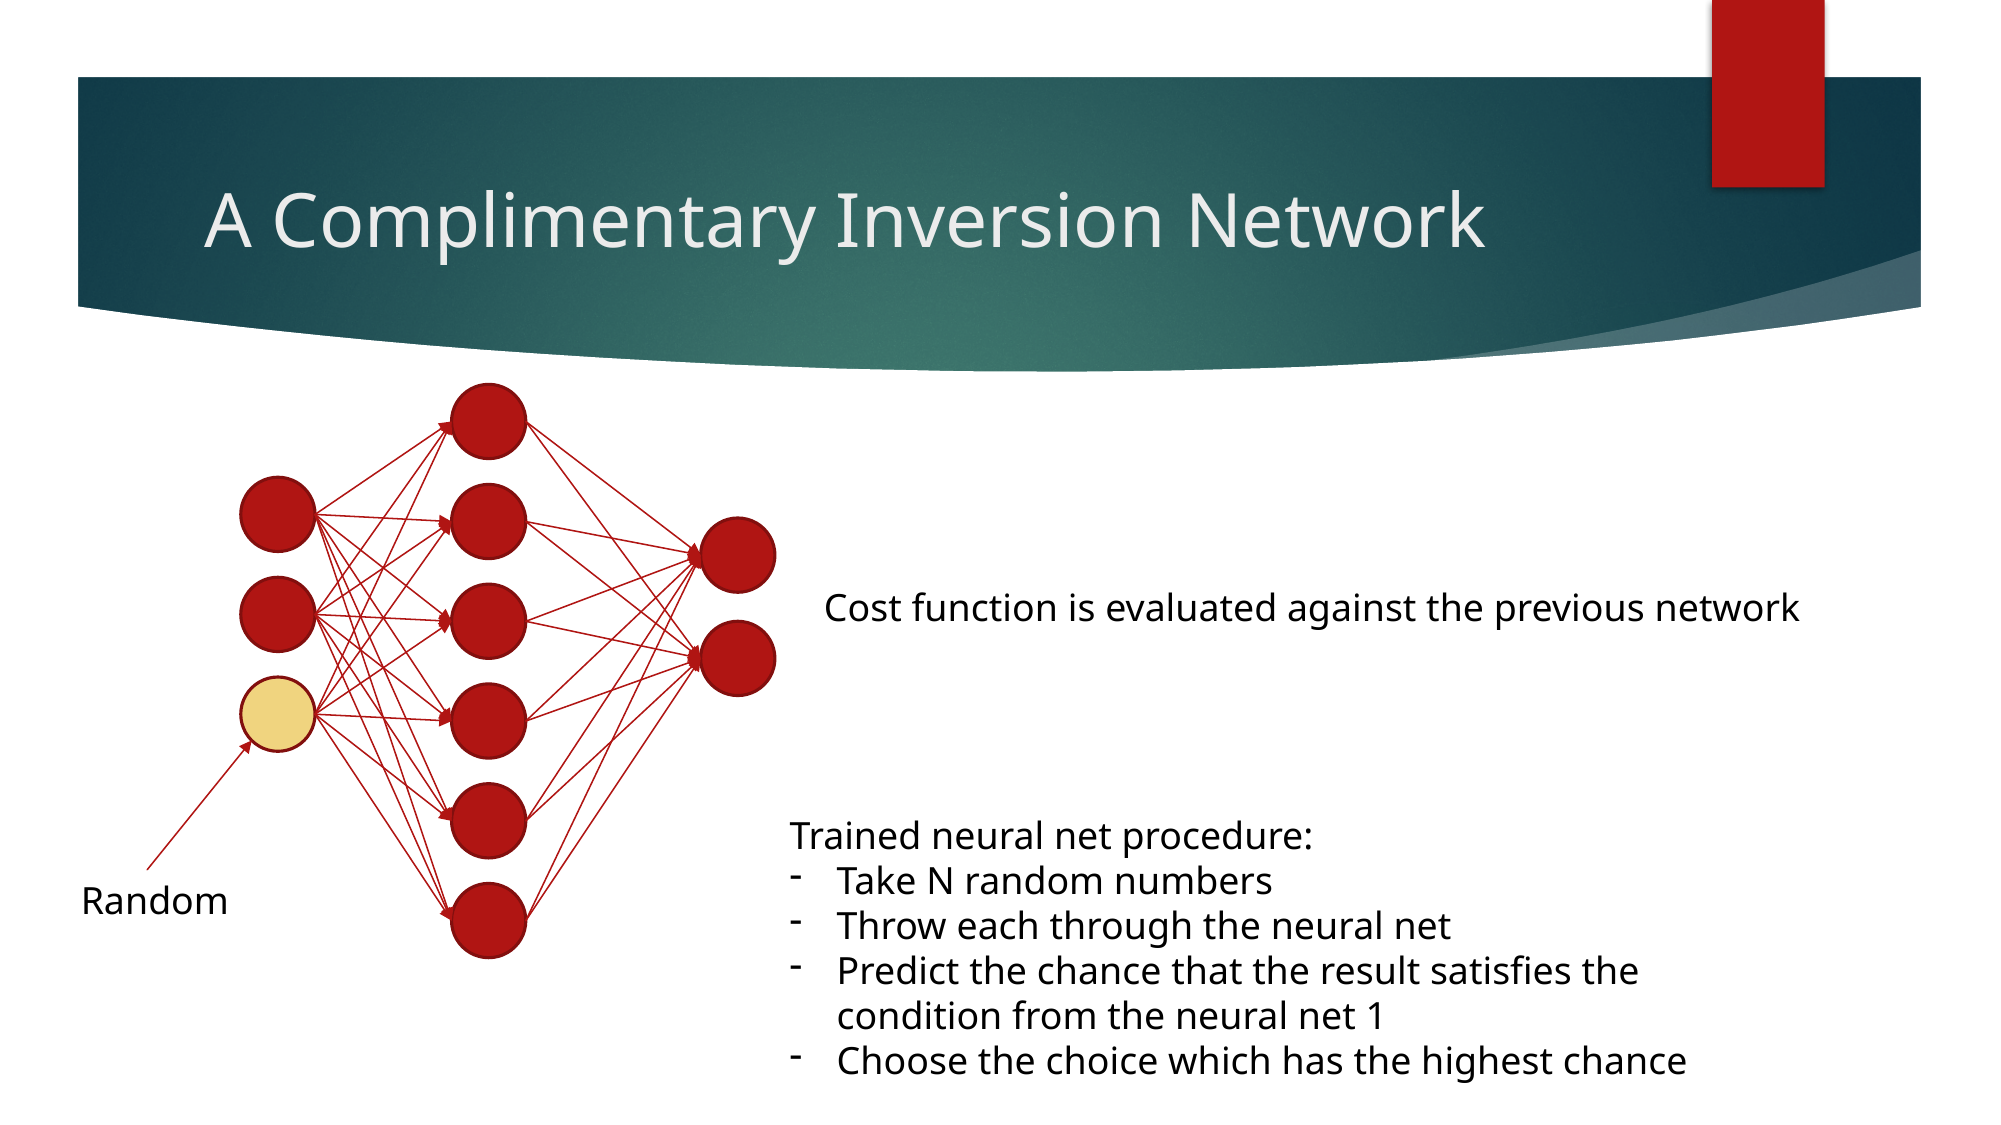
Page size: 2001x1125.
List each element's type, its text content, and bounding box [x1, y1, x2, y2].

text_box Cost function is evaluated against the previous network [809, 577, 1817, 637]
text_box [146, 740, 252, 870]
text_box [459, 482, 518, 561]
title A Complimentary Inversion Network [189, 159, 1638, 276]
text_box [451, 881, 526, 960]
text_box [459, 582, 518, 660]
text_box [525, 421, 701, 521]
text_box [525, 621, 701, 656]
text_box Random [66, 869, 313, 930]
text_box Trained neural net procedure: Take N random numbers Throw each through the neural net Predict the chance that the result satisfies the condition from the neural net 1 Choose the choice which has the highest chance [774, 805, 1787, 1090]
text_box [450, 382, 528, 461]
text_box [239, 575, 308, 654]
text_box [459, 682, 518, 760]
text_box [314, 713, 452, 921]
text_box [239, 475, 308, 554]
text_box [707, 619, 777, 698]
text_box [314, 621, 452, 712]
text_box [239, 675, 308, 753]
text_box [525, 521, 701, 621]
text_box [314, 421, 452, 520]
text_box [314, 521, 452, 620]
text_box [459, 782, 518, 860]
text_box [707, 516, 777, 594]
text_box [525, 658, 701, 921]
